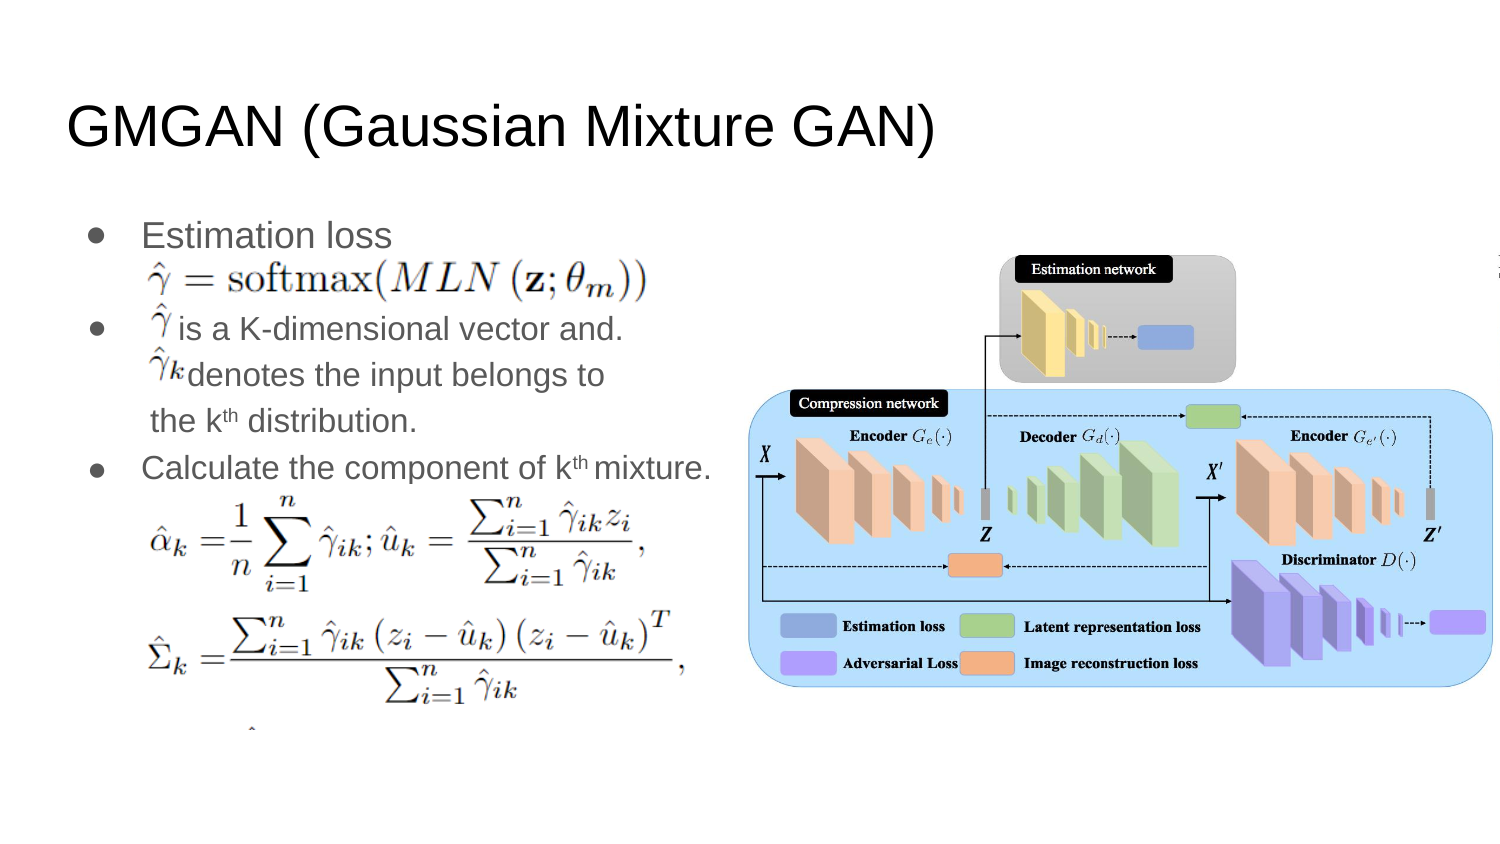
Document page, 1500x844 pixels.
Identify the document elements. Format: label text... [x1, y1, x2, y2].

picture [144, 253, 652, 384]
picture [719, 229, 1500, 709]
list Estimation loss is a K-dimensional vector and. denotes the input belongs to the kth distribution. Calculate the component of kth mixture. https://arxiv.org/pdf/2002.01107.pdf [51, 189, 1449, 750]
picture [125, 484, 716, 730]
title GMGAN (Gaussian Mixture GAN) [51, 72, 1449, 167]
